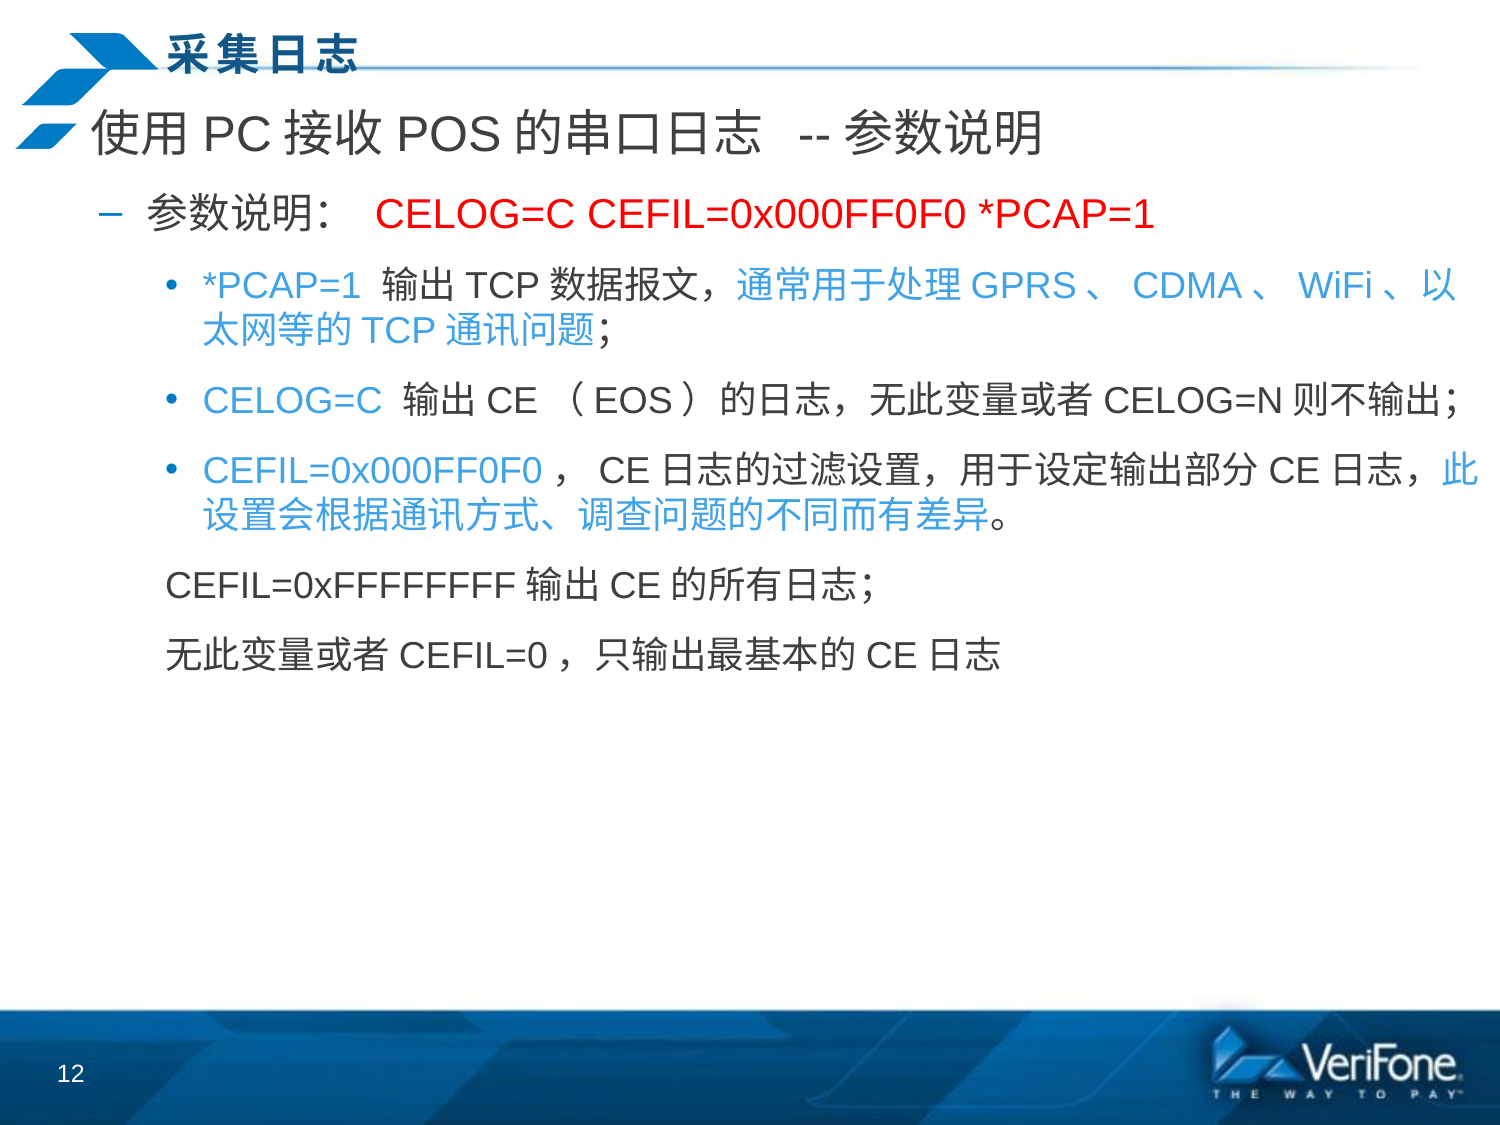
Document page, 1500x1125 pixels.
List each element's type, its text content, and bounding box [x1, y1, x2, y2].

picture [0, 690, 1500, 1125]
title 采集日志 [166, 26, 1429, 80]
slide_number 12 [41, 1042, 392, 1103]
picture [0, 0, 1500, 94]
list 使用PC接收POS的串口日志 --参数说明 参数说明： CELOG=C CEFIL=0x000FF0F0 *PCAP=1 *PCAP=1 输出TCP数据报文，通常用于处理GPRS、CDMA、WiFi、以太网等的TCP通讯问题； CELOG=C 输出CE（EOS）的日志，无此变量或者CELOG=N则不输出； CEFIL=0x000FF0F0，CE日志的过滤设置，用于设定输出部分CE日志，此设置会根据通讯方式、调查问题的不同而有差异。 CEFIL=0xFFFFFFFF输出CE的所有日志； 无此变量或者CEFIL=0，只输出最基本的CE日志 [0, 94, 1500, 690]
picture [15, 113, 77, 149]
